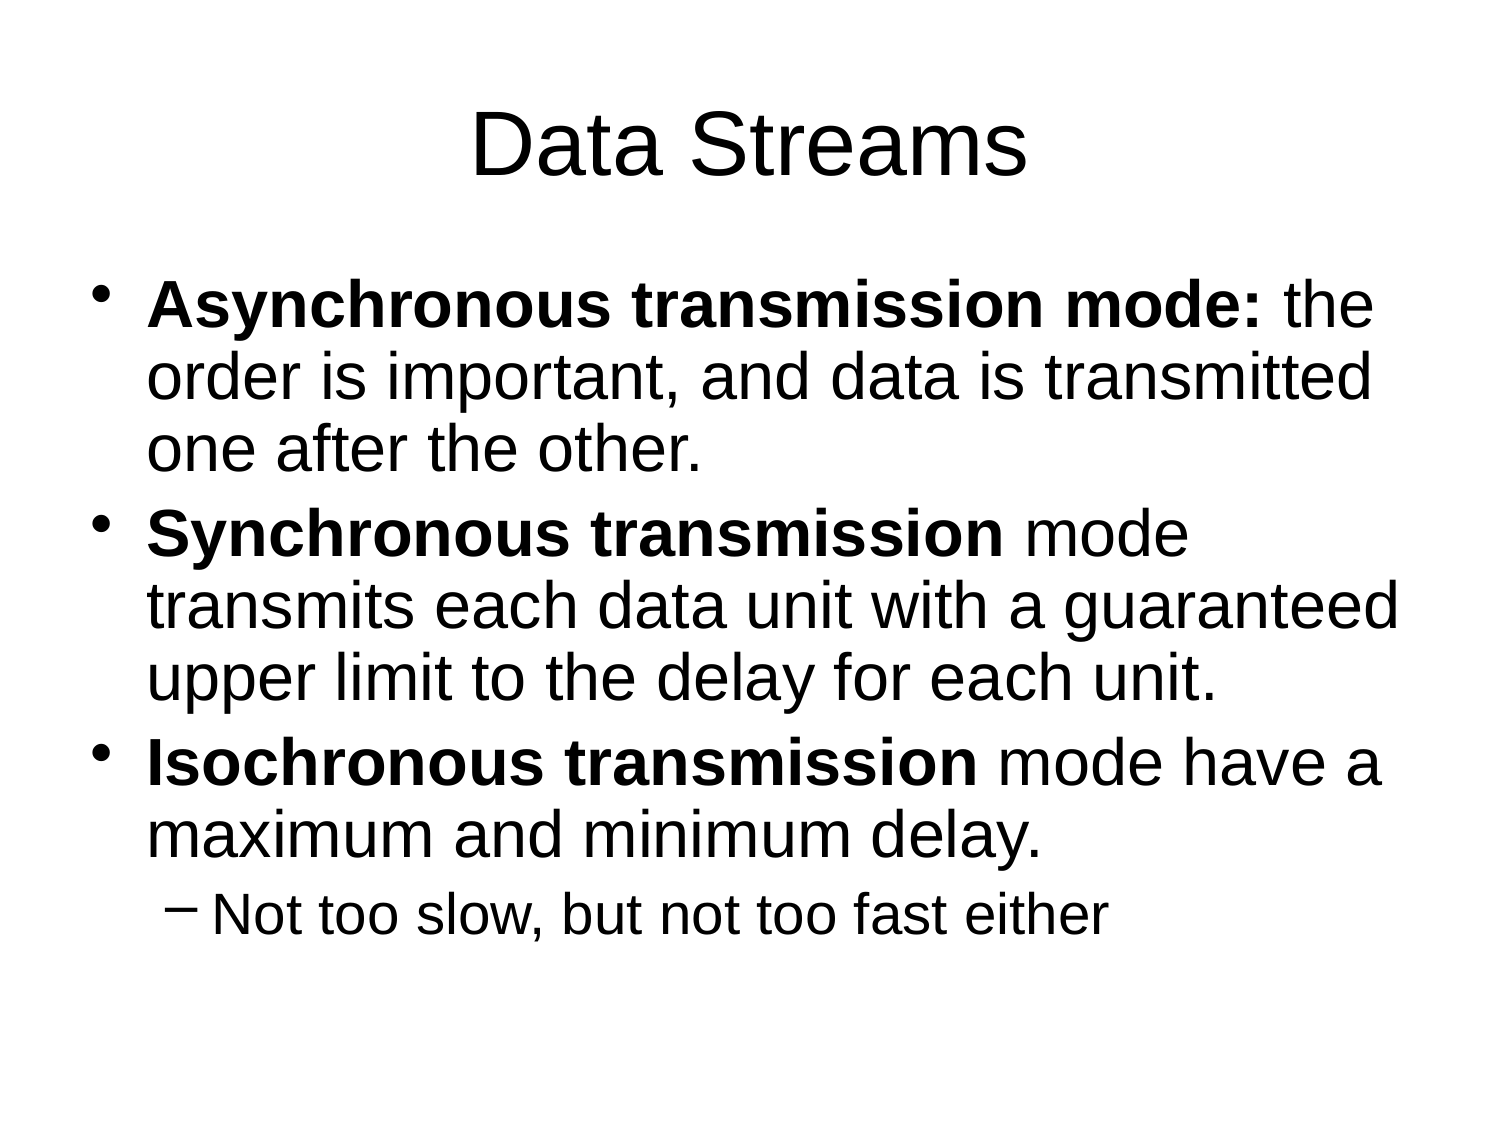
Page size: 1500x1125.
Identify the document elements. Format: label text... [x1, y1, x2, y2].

list Asynchronous transmission mode: the order is important, and data is transmitted one after the other. Synchronous transmission mode transmits each data unit with a guaranteed upper limit to the delay for each unit. Isochronous transmission mode have a maximum and minimum delay. Not too slow, but not too fast either [74, 262, 1426, 1006]
title Data Streams [74, 44, 1426, 233]
